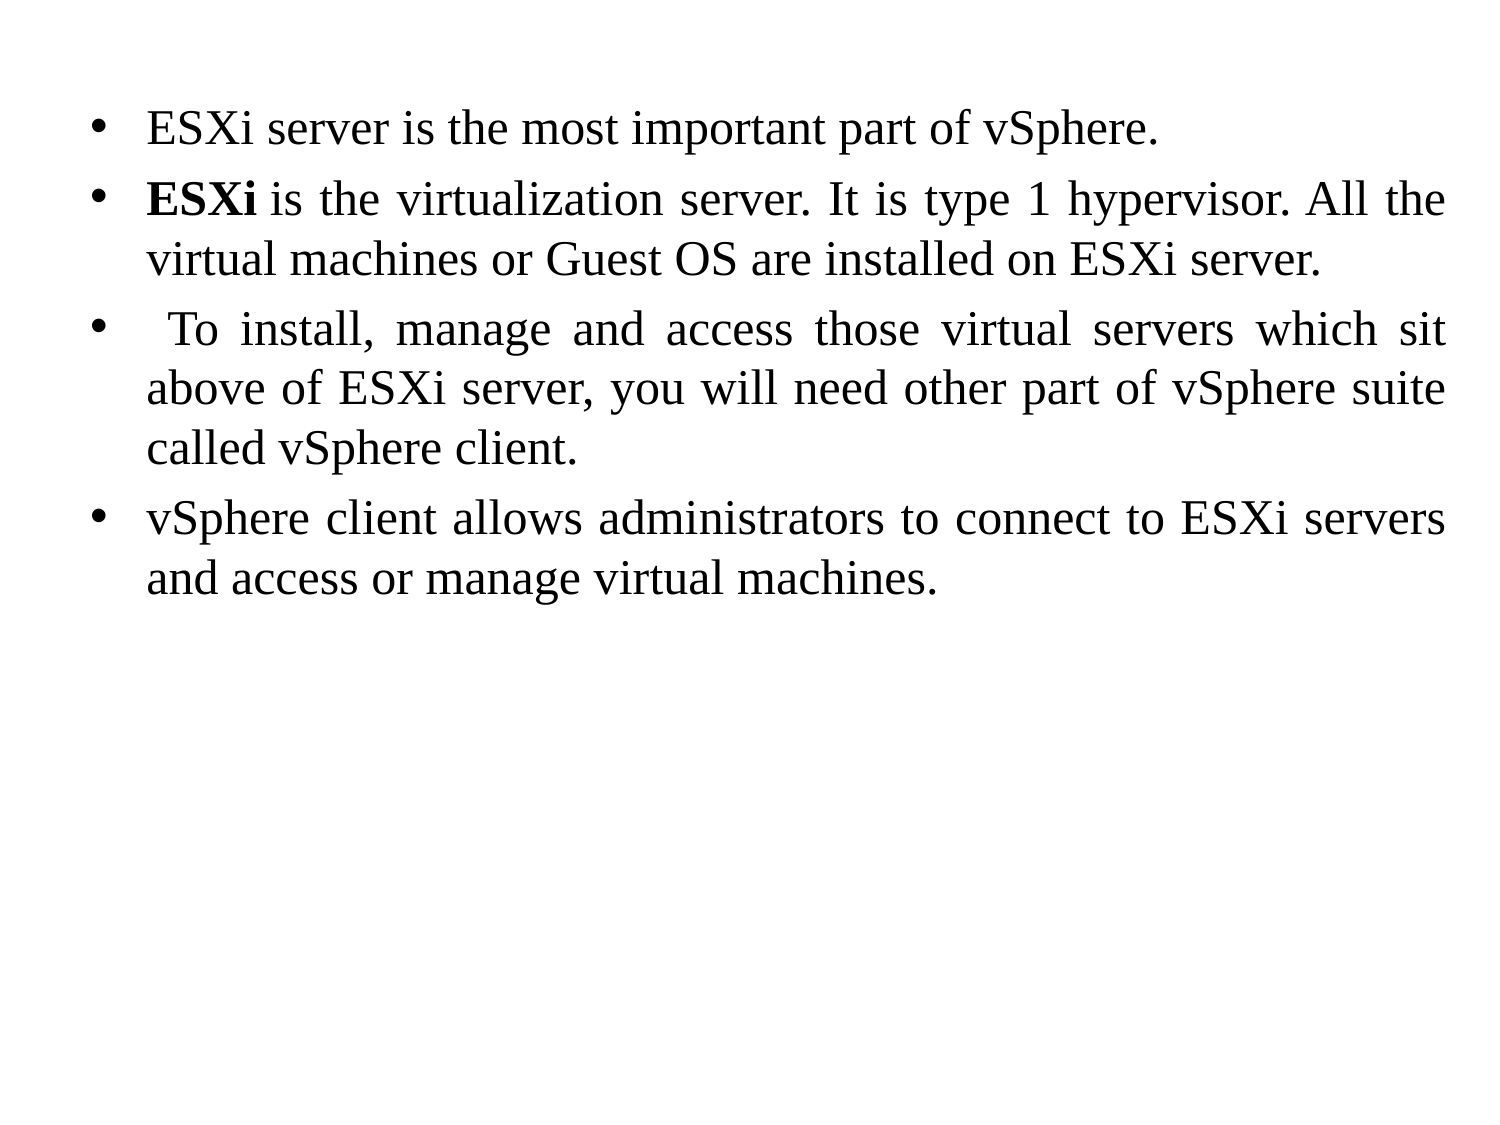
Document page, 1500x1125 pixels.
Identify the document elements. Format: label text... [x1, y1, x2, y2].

list ESXi server is the most important part of vSphere. ESXi is the virtualization server. It is type 1 hypervisor. All the virtual machines or Guest OS are installed on ESXi server. To install, manage and access those virtual servers which sit above of ESXi server, you will need other part of vSphere suite called vSphere client. vSphere client allows administrators to connect to ESXi servers and access or manage virtual machines. [75, 87, 1463, 1005]
